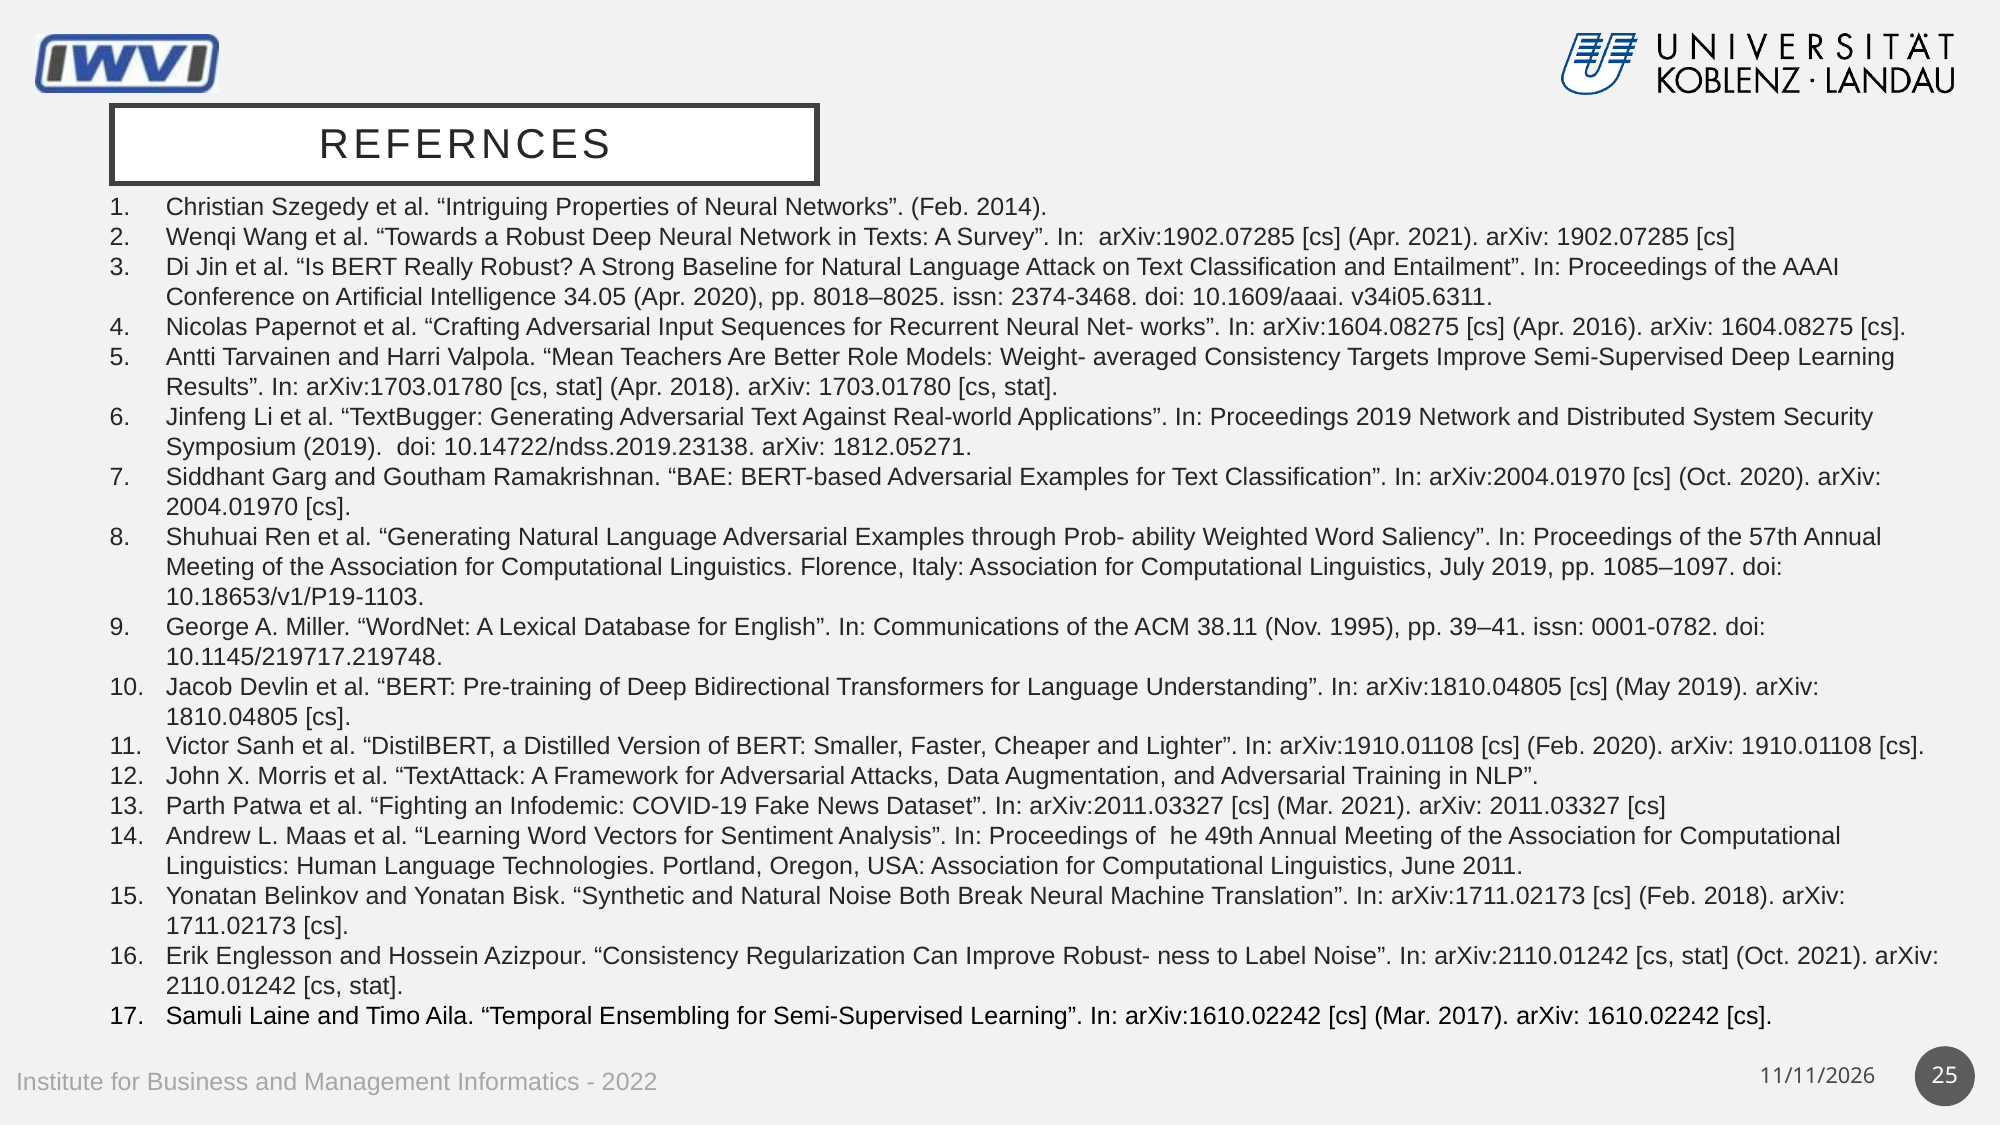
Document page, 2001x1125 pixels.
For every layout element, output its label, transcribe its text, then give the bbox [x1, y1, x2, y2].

slide_number 25 [1914, 1067, 1975, 1107]
text_box Refernces [111, 105, 818, 183]
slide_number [1438, 1067, 1891, 1103]
text_box Christian Szegedy et al. “Intriguing Properties of Neural Networks”. (Feb. 2014). Wenqi Wang et al. “Towards a Robust Deep Neural Network in Texts: A Survey”. In: arXiv:1902.07285 [cs] (Apr. 2021). arXiv: 1902.07285 [cs] Di Jin et al. “Is BERT Really Robust? A Strong Baseline for Natural Language Attack on Text Classification and Entailment”. In: Proceedings of the AAAI Conference on Artificial Intelligence 34.05 (Apr. 2020), pp. 8018–8025. issn: 2374-3468. doi: 10.1609/aaai. v34i05.6311. Nicolas Papernot et al. “Crafting Adversarial Input Sequences for Recurrent Neural Net- works”. In: arXiv:1604.08275 [cs] (Apr. 2016). arXiv: 1604.08275 [cs]. Antti Tarvainen and Harri Valpola. “Mean Teachers Are Better Role Models: Weight- averaged Consistency Targets Improve Semi-Supervised Deep Learning Results”. In: arXiv:1703.01780 [cs, stat] (Apr. 2018). arXiv: 1703.01780 [cs, stat]. Jinfeng Li et al. “TextBugger: Generating Adversarial Text Against Real-world Applications”. In: Proceedings 2019 Network and Distributed System Security Symposium (2019). doi: 10.14722/ndss.2019.23138. arXiv: 1812.05271. Siddhant Garg and Goutham Ramakrishnan. “BAE: BERT-based Adversarial Examples for Text Classification”. In: arXiv:2004.01970 [cs] (Oct. 2020). arXiv: 2004.01970 [cs]. Shuhuai Ren et al. “Generating Natural Language Adversarial Examples through Prob- ability Weighted Word Saliency”. In: Proceedings of the 57th Annual Meeting of the Association for Computational Linguistics. Florence, Italy: Association for Computational Linguistics, July 2019, pp. 1085–1097. doi: 10.18653/v1/P19-1103. George A. Miller. “WordNet: A Lexical Database for English”. In: Communications of the ACM 38.11 (Nov. 1995), pp. 39–41. issn: 0001-0782. doi: 10.1145/219717.219748. Jacob Devlin et al. “BERT: Pre-training of Deep Bidirectional Transformers for Language Understanding”. In: arXiv:1810.04805 [cs] (May 2019). arXiv: 1810.04805 [cs]. Victor Sanh et al. “DistilBERT, a Distilled Version of BERT: Smaller, Faster, Cheaper and Lighter”. In: arXiv:1910.01108 [cs] (Feb. 2020). arXiv: 1910.01108 [cs]. John X. Morris et al. “TextAttack: A Framework for Adversarial Attacks, Data Augmentation, and Adversarial Training in NLP”. Parth Patwa et al. “Fighting an Infodemic: COVID-19 Fake News Dataset”. In: arXiv:2011.03327 [cs] (Mar. 2021). arXiv: 2011.03327 [cs] Andrew L. Maas et al. “Learning Word Vectors for Sentiment Analysis”. In: Proceedings of he 49th Annual Meeting of the Association for Computational Linguistics: Human Language Technologies. Portland, Oregon, USA: Association for Computational Linguistics, June 2011. Yonatan Belinkov and Yonatan Bisk. “Synthetic and Natural Noise Both Break Neural Machine Translation”. In: arXiv:1711.02173 [cs] (Feb. 2018). arXiv: 1711.02173 [cs]. Erik Englesson and Hossein Azizpour. “Consistency Regularization Can Improve Robust- ness to Label Noise”. In: arXiv:2110.01242 [cs, stat] (Oct. 2021). arXiv: 2110.01242 [cs, stat]. Samuli Laine and Timo Aila. “Temporal Ensembling for Semi-Supervised Learning”. In: arXiv:1610.02242 [cs] (Mar. 2017). arXiv: 1610.02242 [cs]. [94, 183, 1975, 1067]
picture [1561, 32, 1954, 95]
picture [35, 34, 219, 93]
